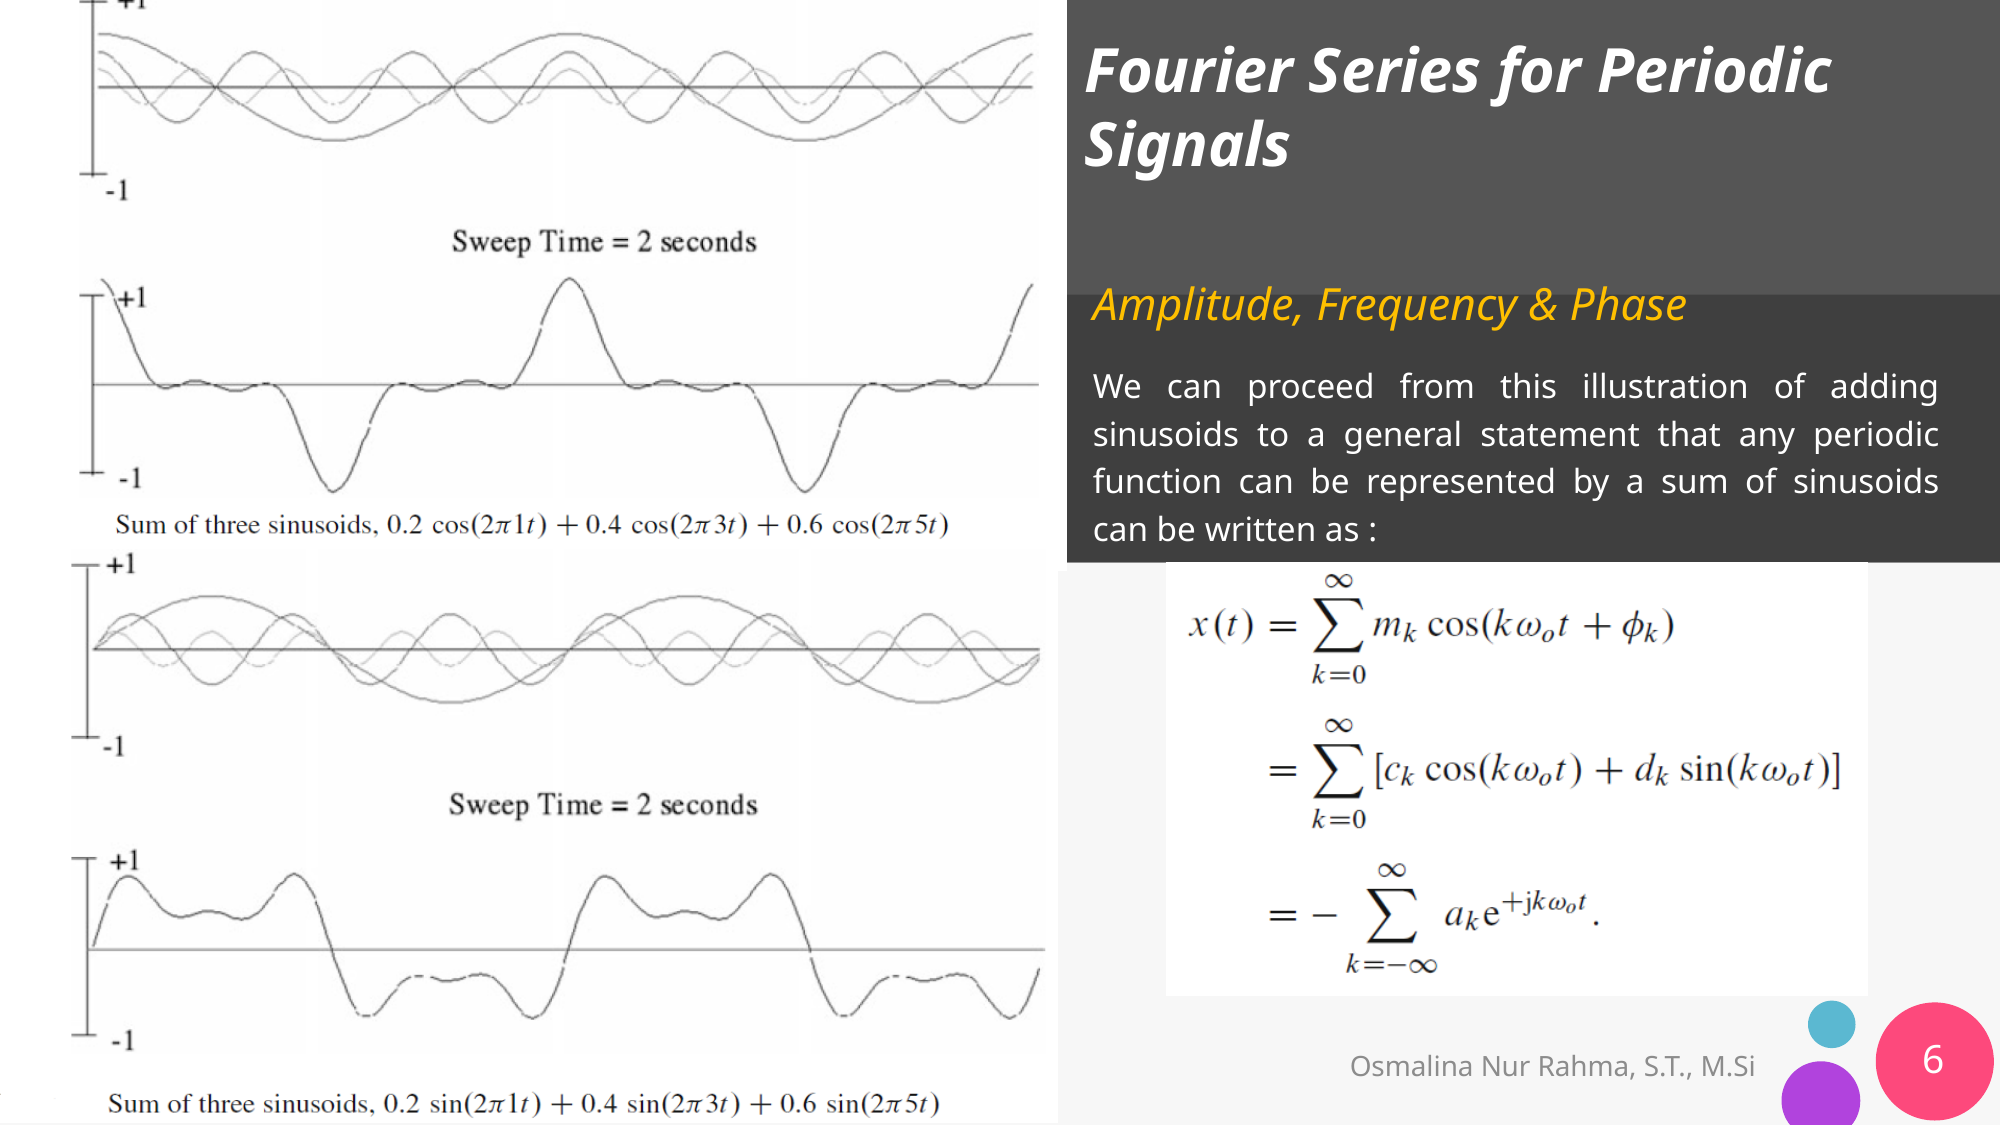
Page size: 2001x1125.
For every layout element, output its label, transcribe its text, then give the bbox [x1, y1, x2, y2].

text_box We can proceed from this illustration of adding sinusoids to a general statement that any periodic function can be represented by a sum of sinusoids can be written as : [1075, 347, 1959, 498]
slide_number 6 [1874, 1031, 1993, 1092]
picture [1165, 561, 1868, 997]
footer Osmalina Nur Rahma, S.T., M.Si [1149, 1035, 1783, 1095]
text_box Amplitude, Frequency & Phase [1075, 255, 2000, 359]
picture [0, 0, 1067, 1124]
title Fourier Series for Periodic Signals [1072, 81, 2000, 192]
